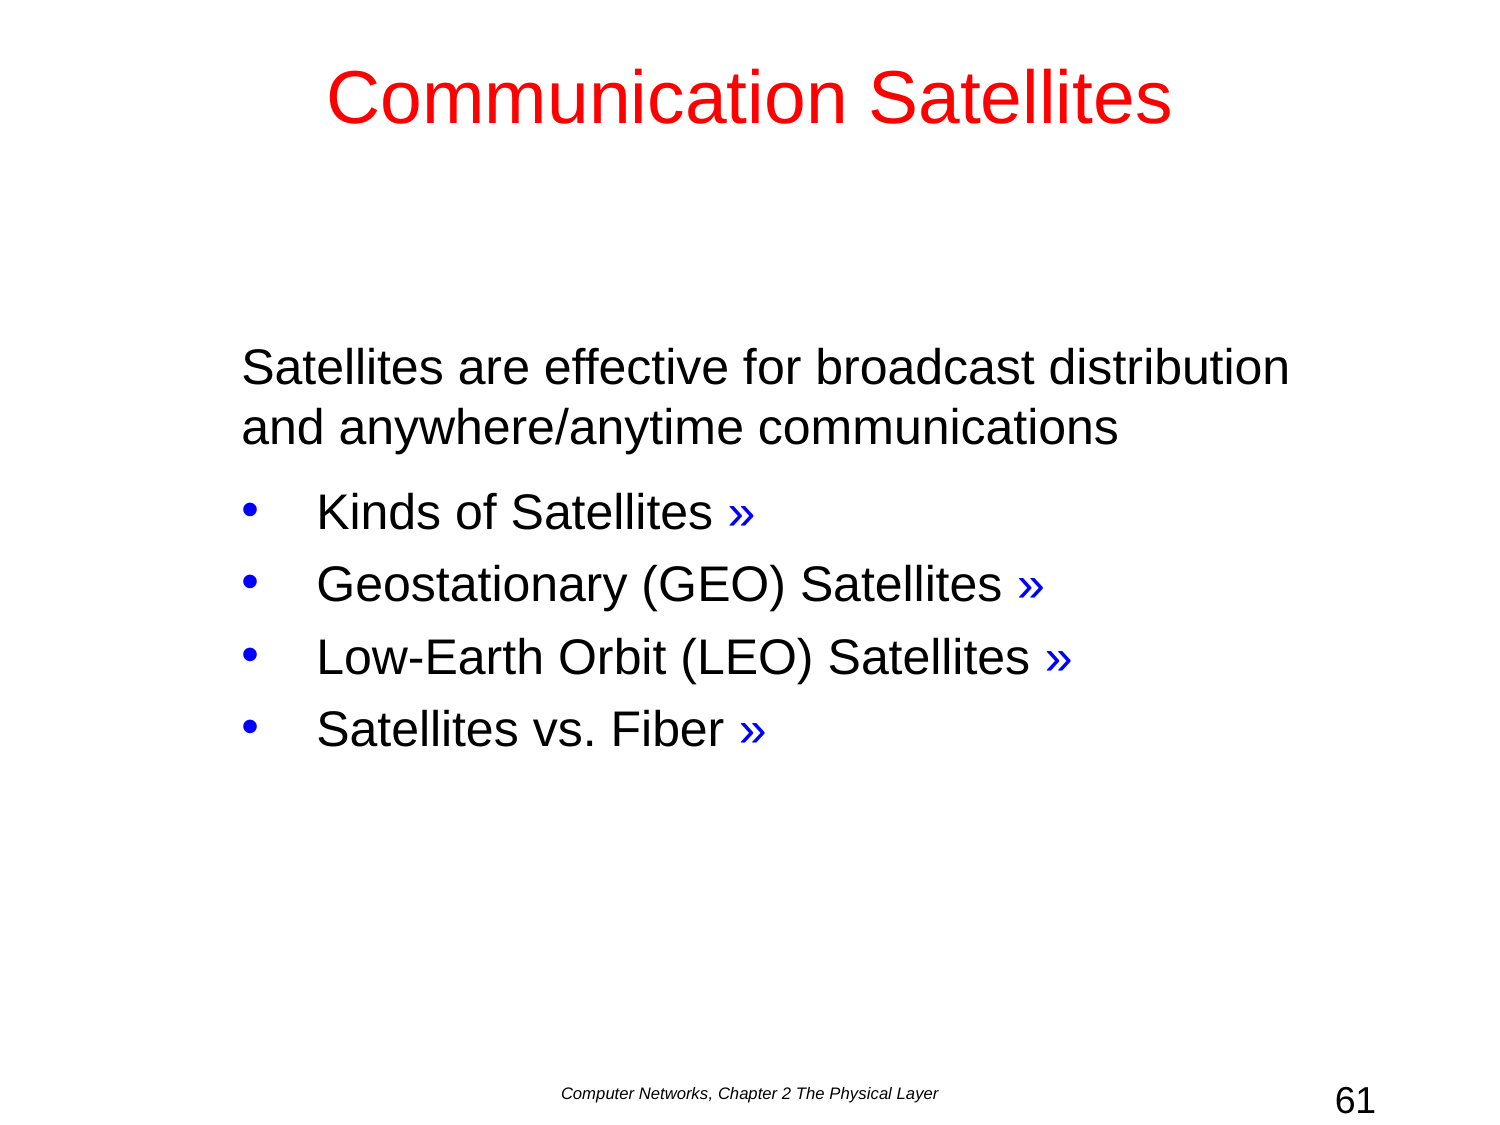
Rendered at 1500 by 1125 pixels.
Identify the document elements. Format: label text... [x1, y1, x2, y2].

title Communication Satellites [0, 0, 1500, 188]
list Satellites are effective for broadcast distribution and anywhere/anytime communications Kinds of Satellites » Geostationary (GEO) Satellites » Low-Earth Orbit (LEO) Satellites » Satellites vs. Fiber » [226, 326, 1354, 986]
footer Computer Networks, Chapter 2 The Physical Layer [0, 1074, 1500, 1125]
